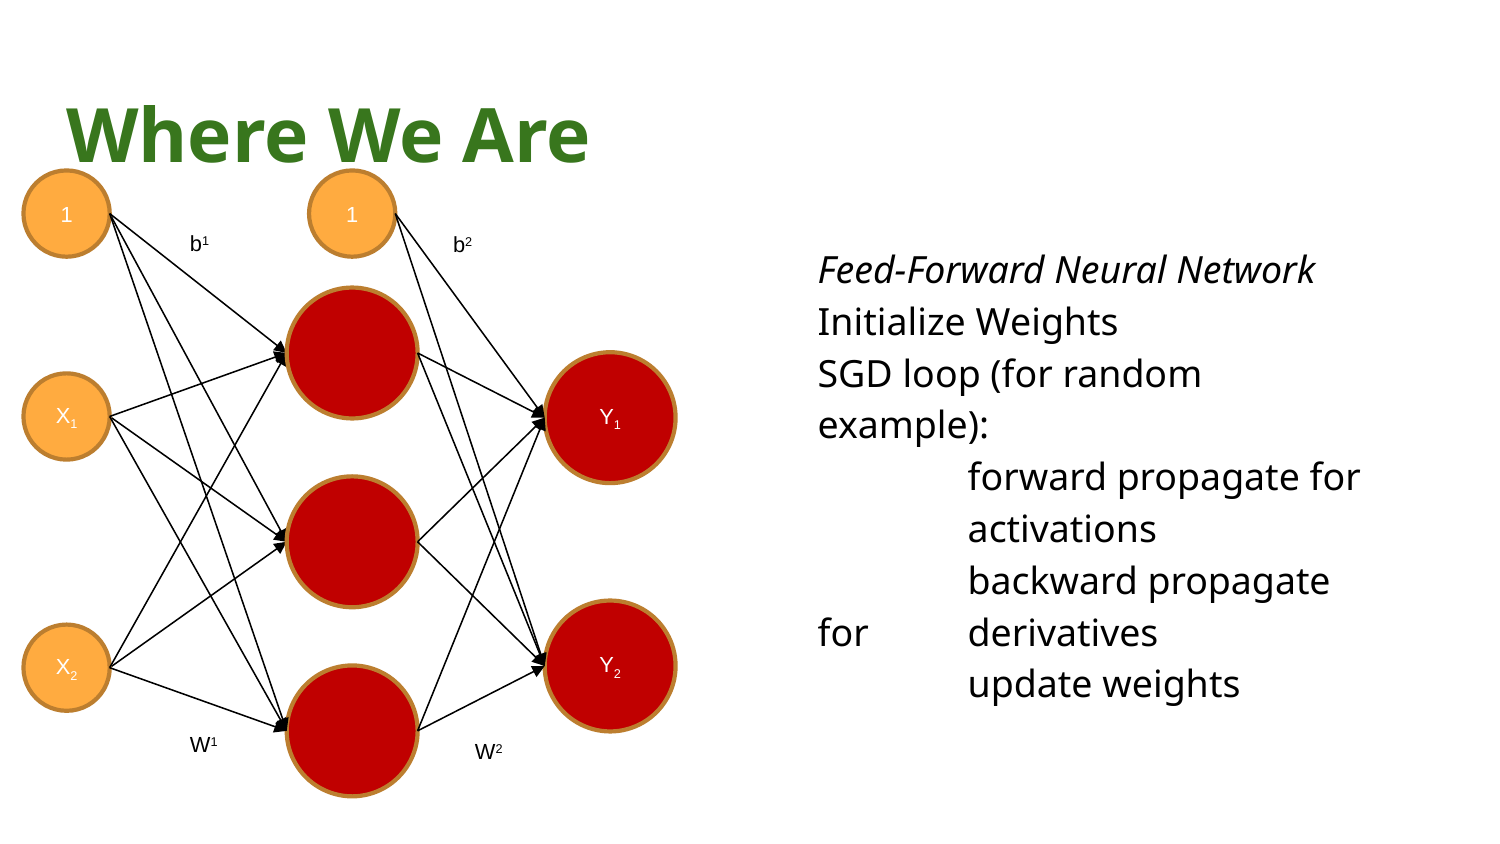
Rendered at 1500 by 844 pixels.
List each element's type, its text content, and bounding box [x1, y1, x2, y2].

text_box W2 [460, 740, 533, 772]
text_box [292, 474, 389, 610]
text_box [285, 663, 420, 799]
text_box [109, 667, 287, 732]
title Where We Are [51, 72, 1449, 167]
text_box X2 [21, 622, 103, 713]
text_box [417, 673, 545, 732]
text_box Y1 [552, 350, 678, 486]
text_box [292, 285, 388, 421]
text_box 1 [21, 168, 112, 259]
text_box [395, 213, 545, 667]
text_box X1 [21, 371, 102, 462]
text_box 1 [306, 168, 398, 259]
text_box W1 [175, 740, 248, 765]
list Feed-Forward Neural Network Initialize Weights SGD loop (for random example): forward propagate for activations backward propagate for derivatives update weights [802, 224, 1397, 760]
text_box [109, 213, 287, 667]
text_box Y2 [552, 598, 678, 734]
